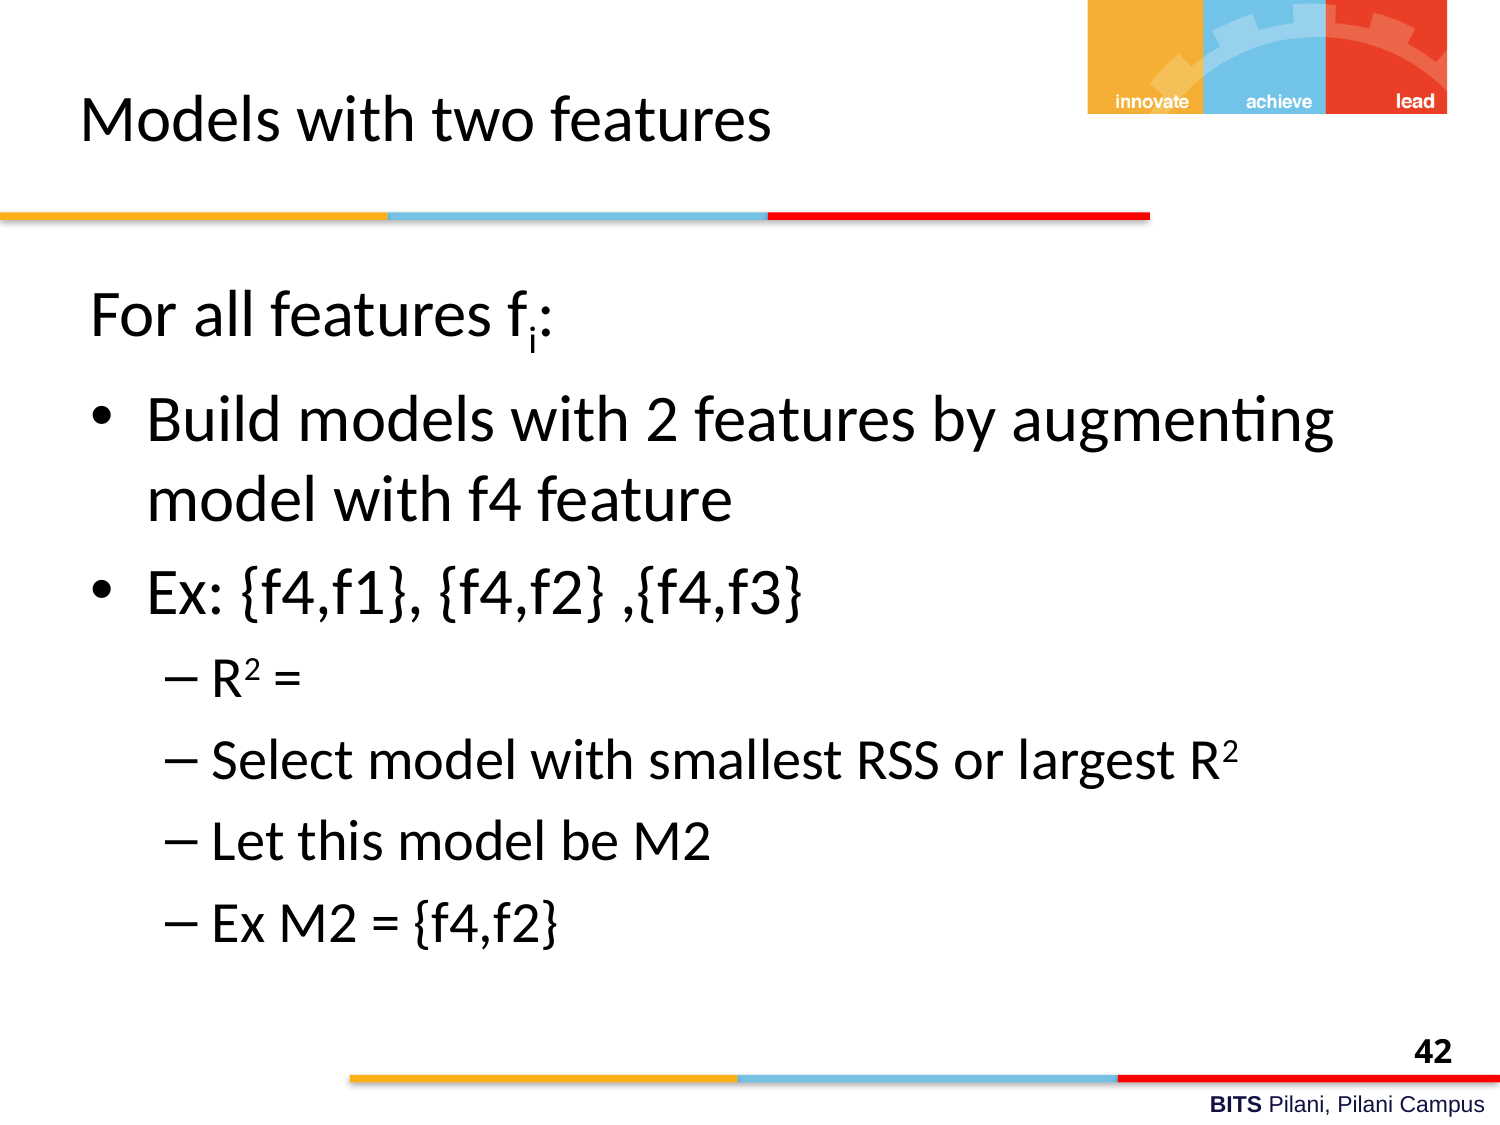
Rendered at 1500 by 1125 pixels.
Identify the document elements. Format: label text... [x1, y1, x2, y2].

slide_number 42 [1399, 1023, 1500, 1072]
title Models with two features [64, 45, 1069, 185]
picture [1087, 0, 1448, 114]
